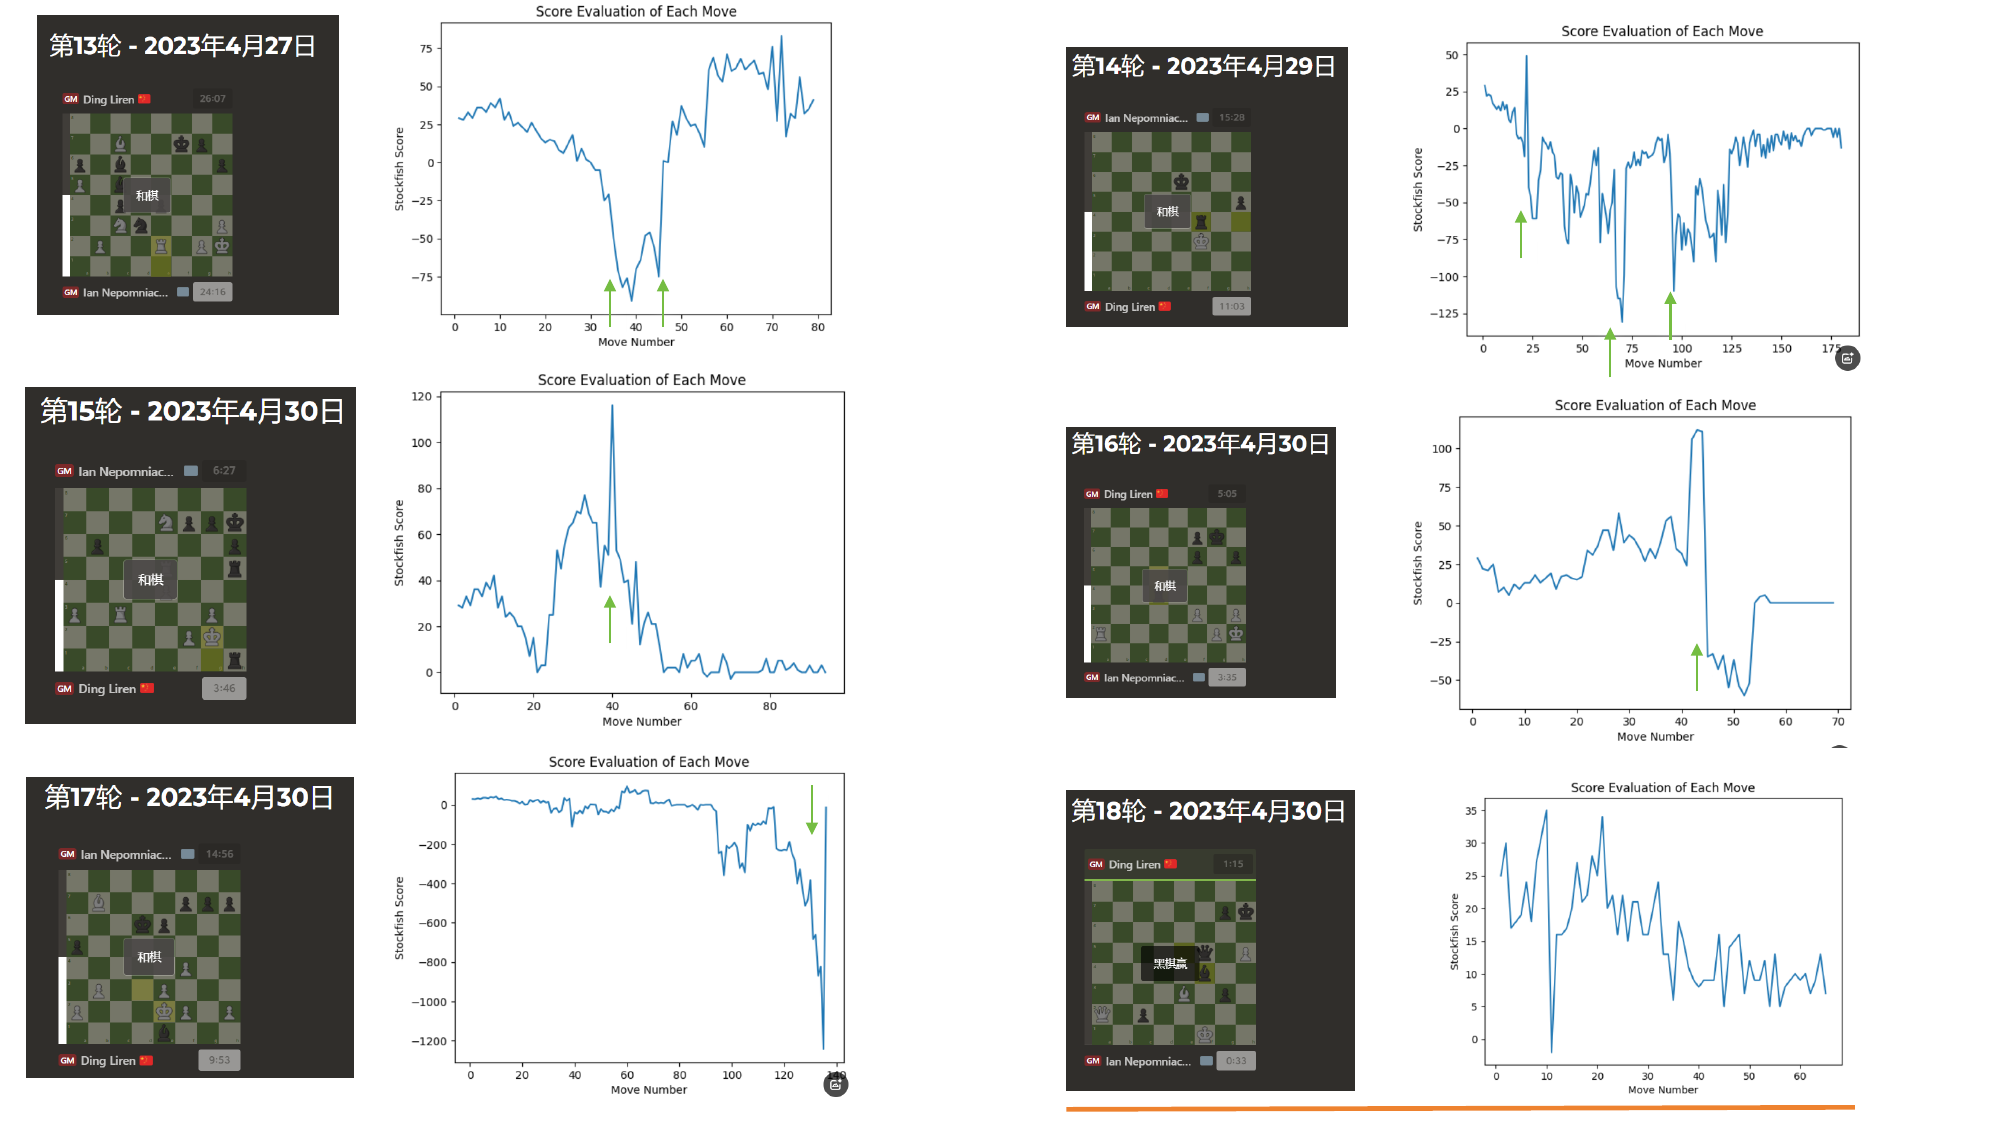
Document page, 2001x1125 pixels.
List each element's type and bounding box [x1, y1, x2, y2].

picture [1409, 395, 1856, 748]
picture [389, 371, 854, 733]
picture [389, 0, 849, 361]
picture [1065, 426, 1336, 698]
picture [26, 776, 355, 1078]
picture [1065, 789, 1355, 1091]
picture [1444, 776, 1856, 1103]
picture [389, 746, 867, 1108]
text_box [1065, 1106, 1856, 1110]
picture [1065, 47, 1348, 328]
picture [37, 15, 340, 315]
picture [24, 386, 356, 725]
picture [1409, 15, 1874, 378]
